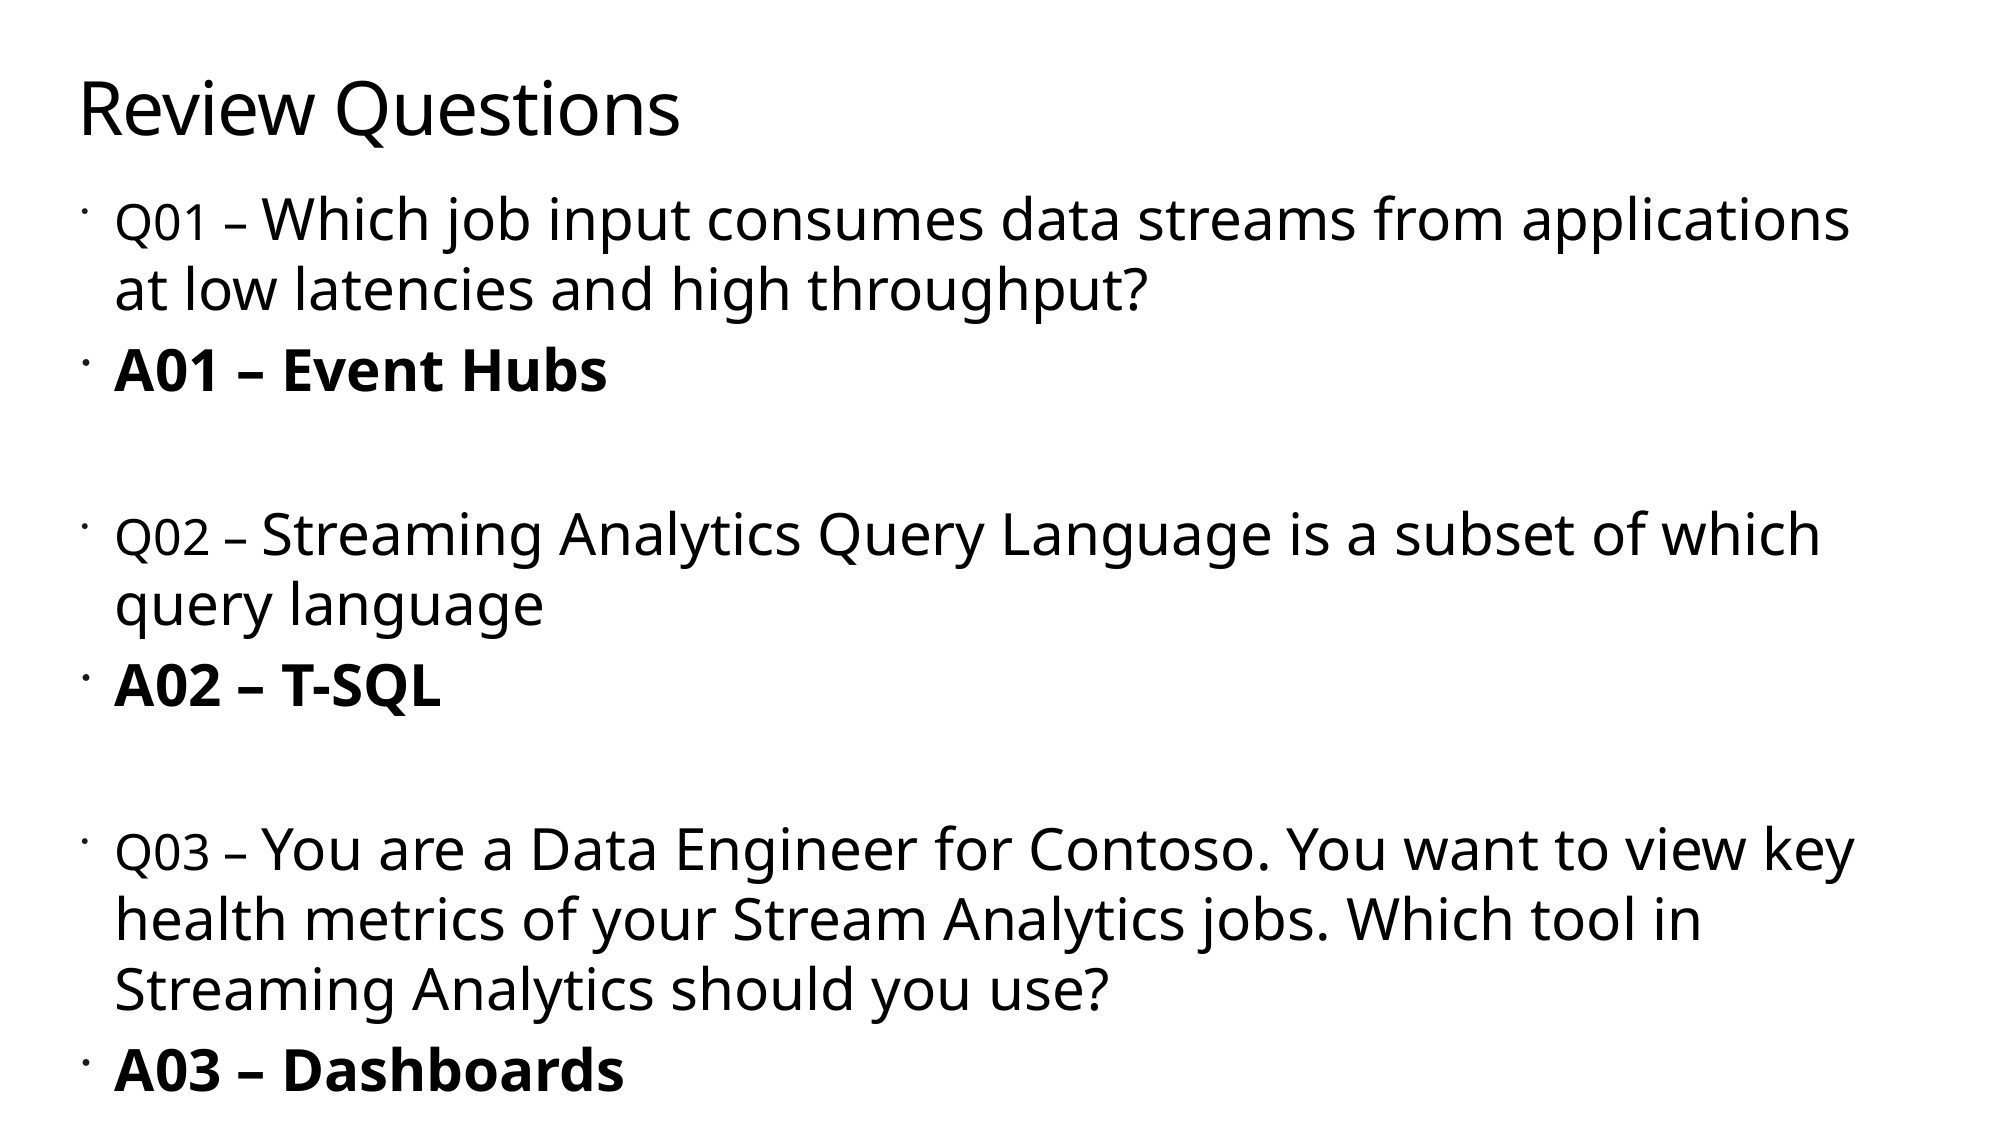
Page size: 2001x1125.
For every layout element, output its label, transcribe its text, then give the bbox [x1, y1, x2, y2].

title Review Questions [77, 60, 1885, 152]
list Q01 – Which job input consumes data streams from applications at low latencies and high throughput? A01 – Event Hubs Q02 – Streaming Analytics Query Language is a subset of which query language A02 – T-SQL Q03 – You are a Data Engineer for Contoso. You want to view key health metrics of your Stream Analytics jobs. Which tool in Streaming Analytics should you use? A03 – Dashboards [77, 181, 1885, 1125]
